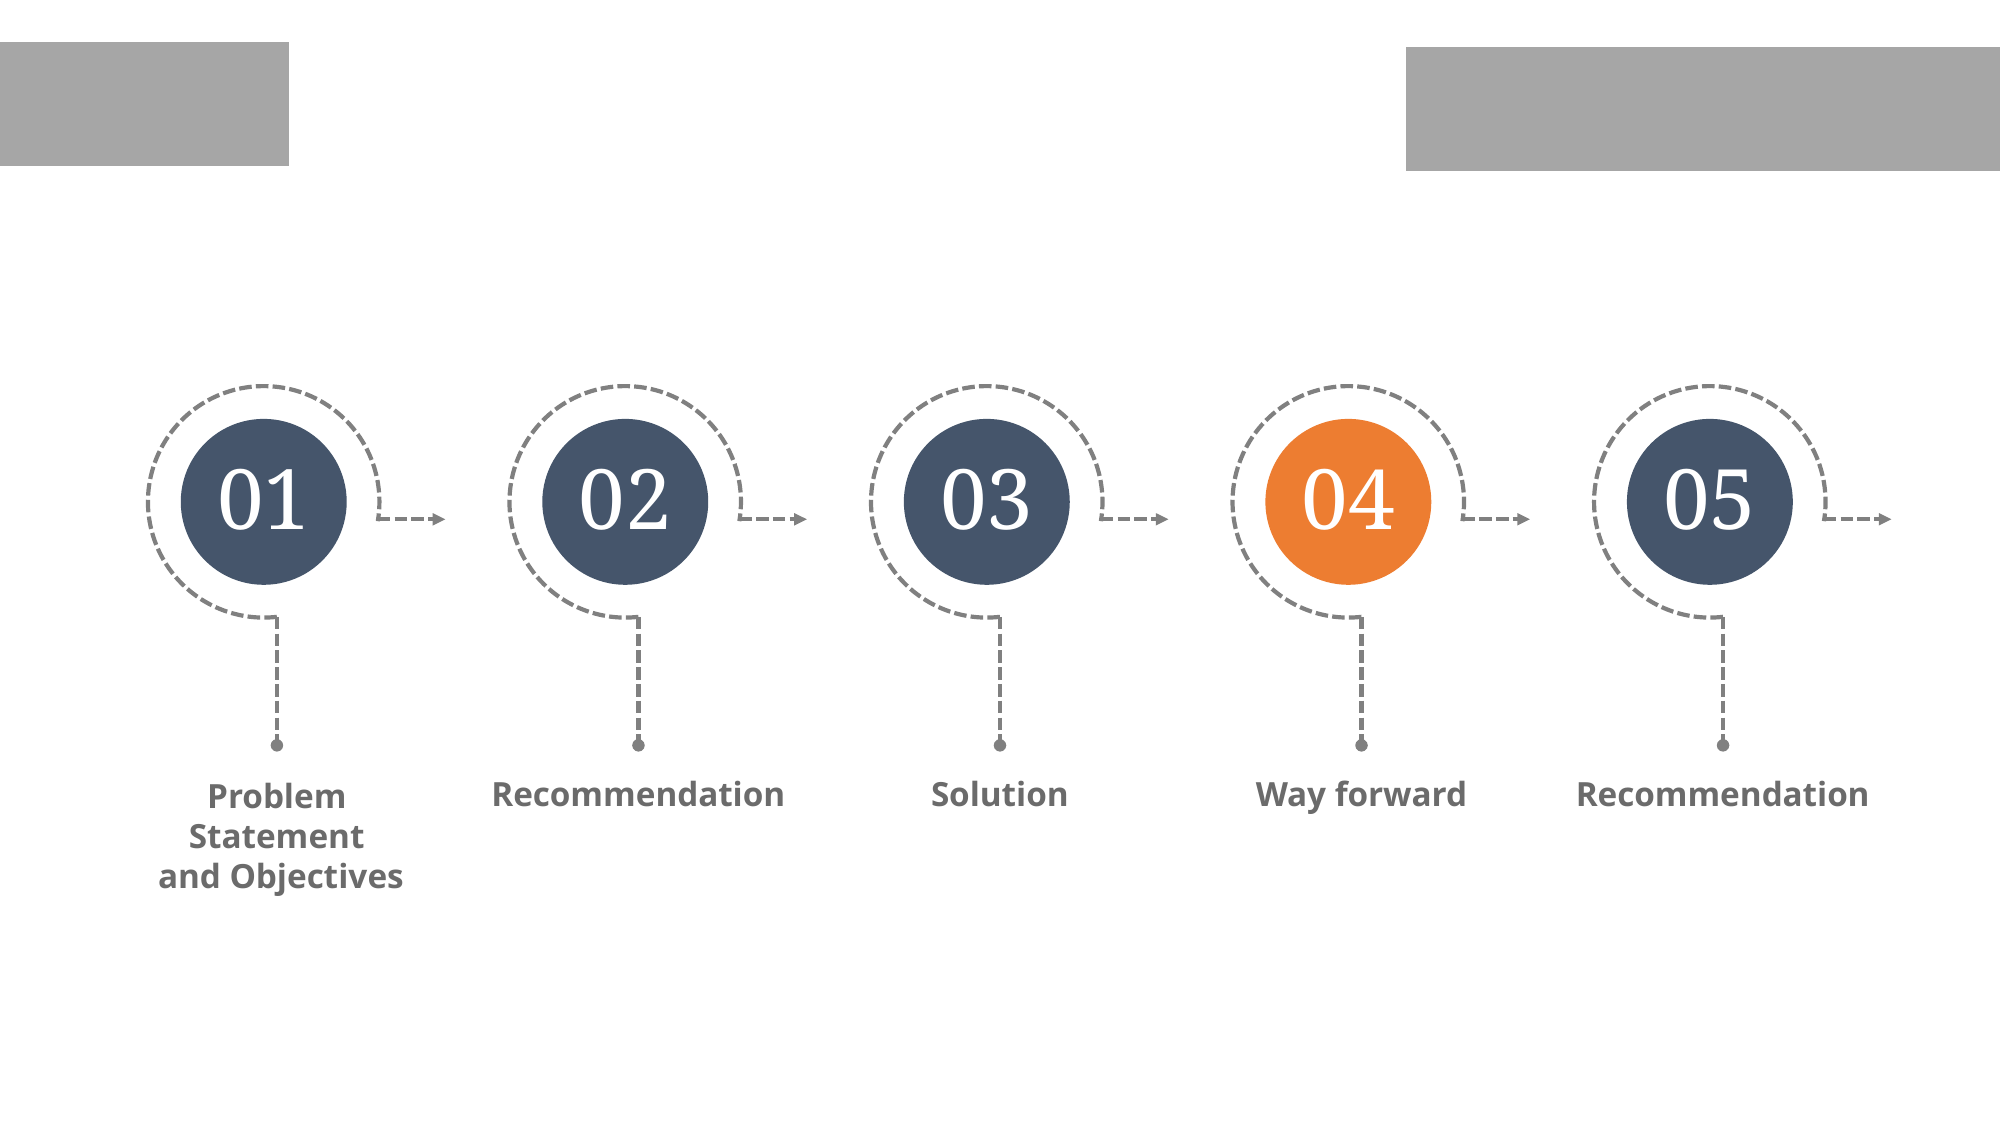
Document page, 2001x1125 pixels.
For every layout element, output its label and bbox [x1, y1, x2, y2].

text_box [0, 42, 289, 166]
text_box [102, 386, 1898, 864]
text_box [1406, 47, 2000, 171]
